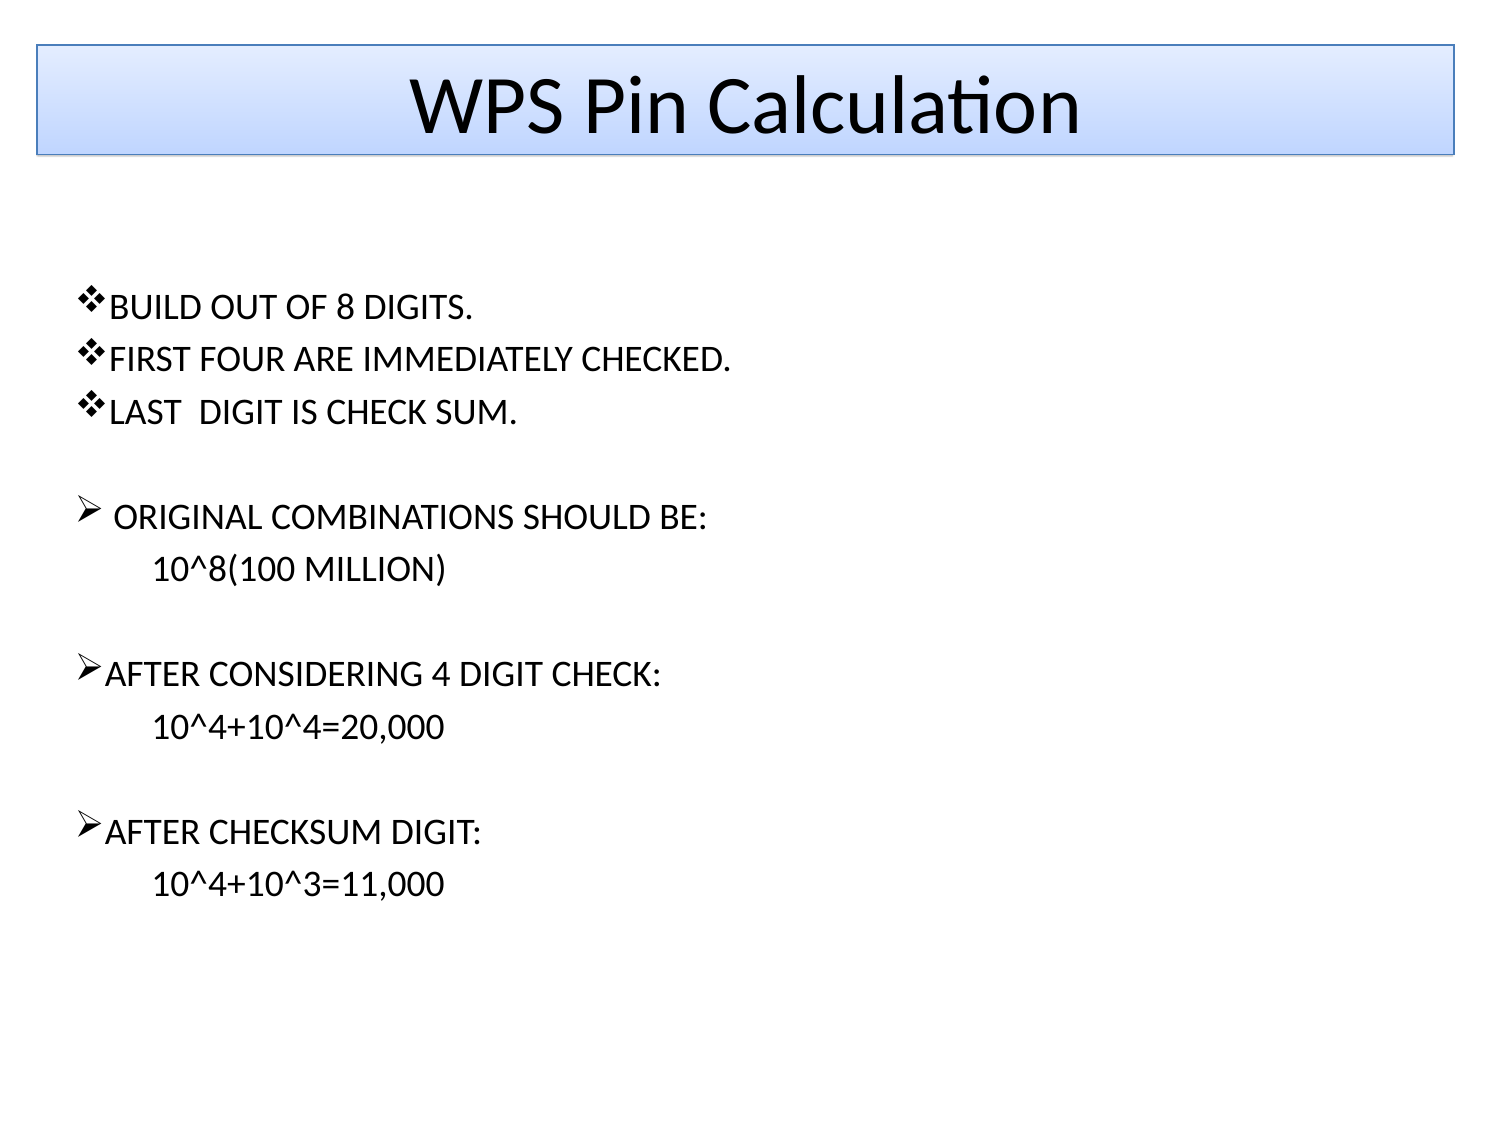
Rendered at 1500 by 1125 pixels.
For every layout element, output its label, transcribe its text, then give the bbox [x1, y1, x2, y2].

list BUILD OUT OF 8 DIGITS. FIRST FOUR ARE IMMEDIATELY CHECKED. LAST DIGIT IS CHECK SUM. ORIGINAL COMBINATIONS SHOULD BE: 10^8(100 MILLION) AFTER CONSIDERING 4 DIGIT CHECK: 10^4+10^4=20,000 AFTER CHECKSUM DIGIT: 10^4+10^3=11,000 [59, 221, 1409, 1051]
title WPS Pin Calculation [36, 44, 1455, 155]
